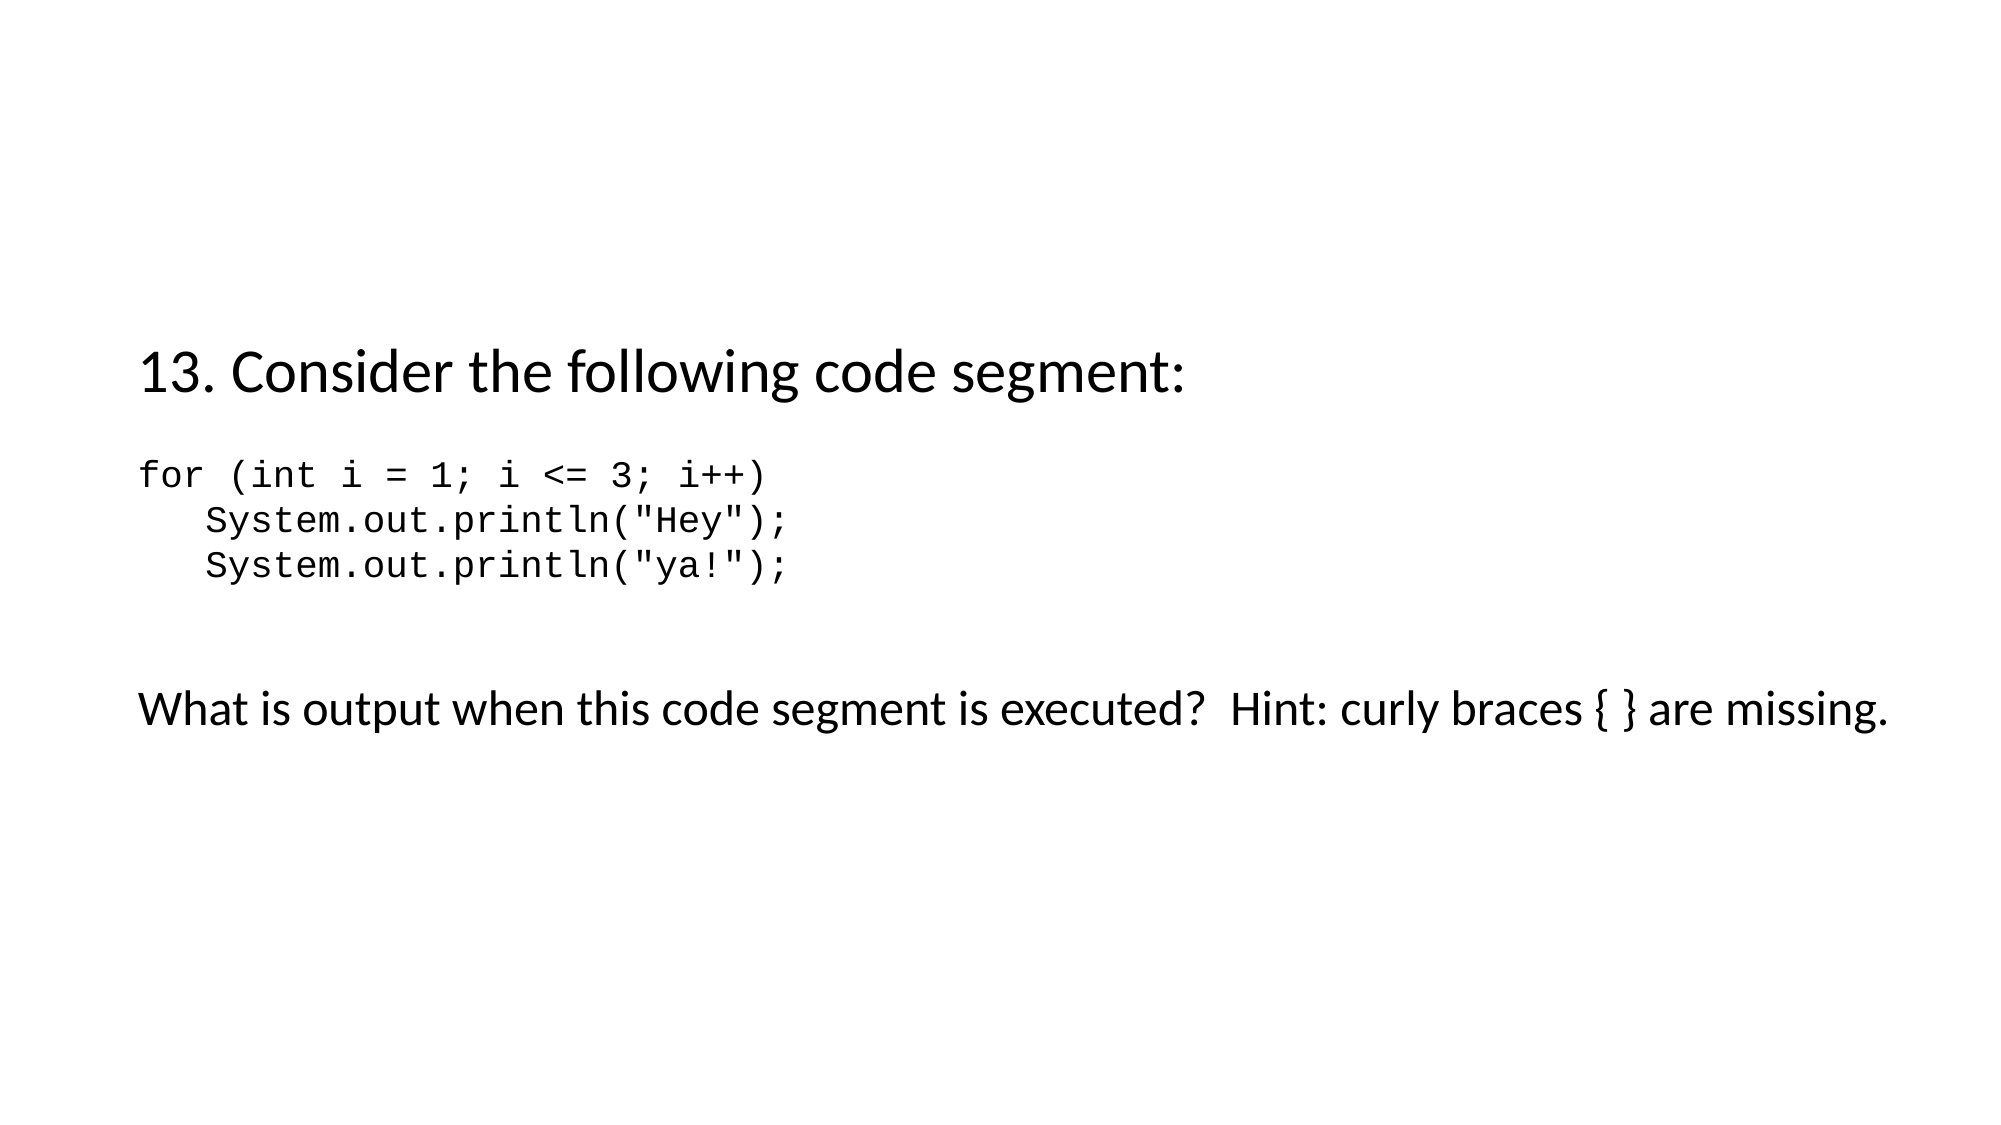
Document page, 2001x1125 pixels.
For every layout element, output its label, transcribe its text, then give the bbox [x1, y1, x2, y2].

text_box 13. Consider the following code segment: for (int i = 1; i <= 3; i++) System.out.println("Hey"); System.out.println("ya!"); What is output when this code segment is executed? Hint: curly braces { } are missing. [123, 323, 1917, 833]
